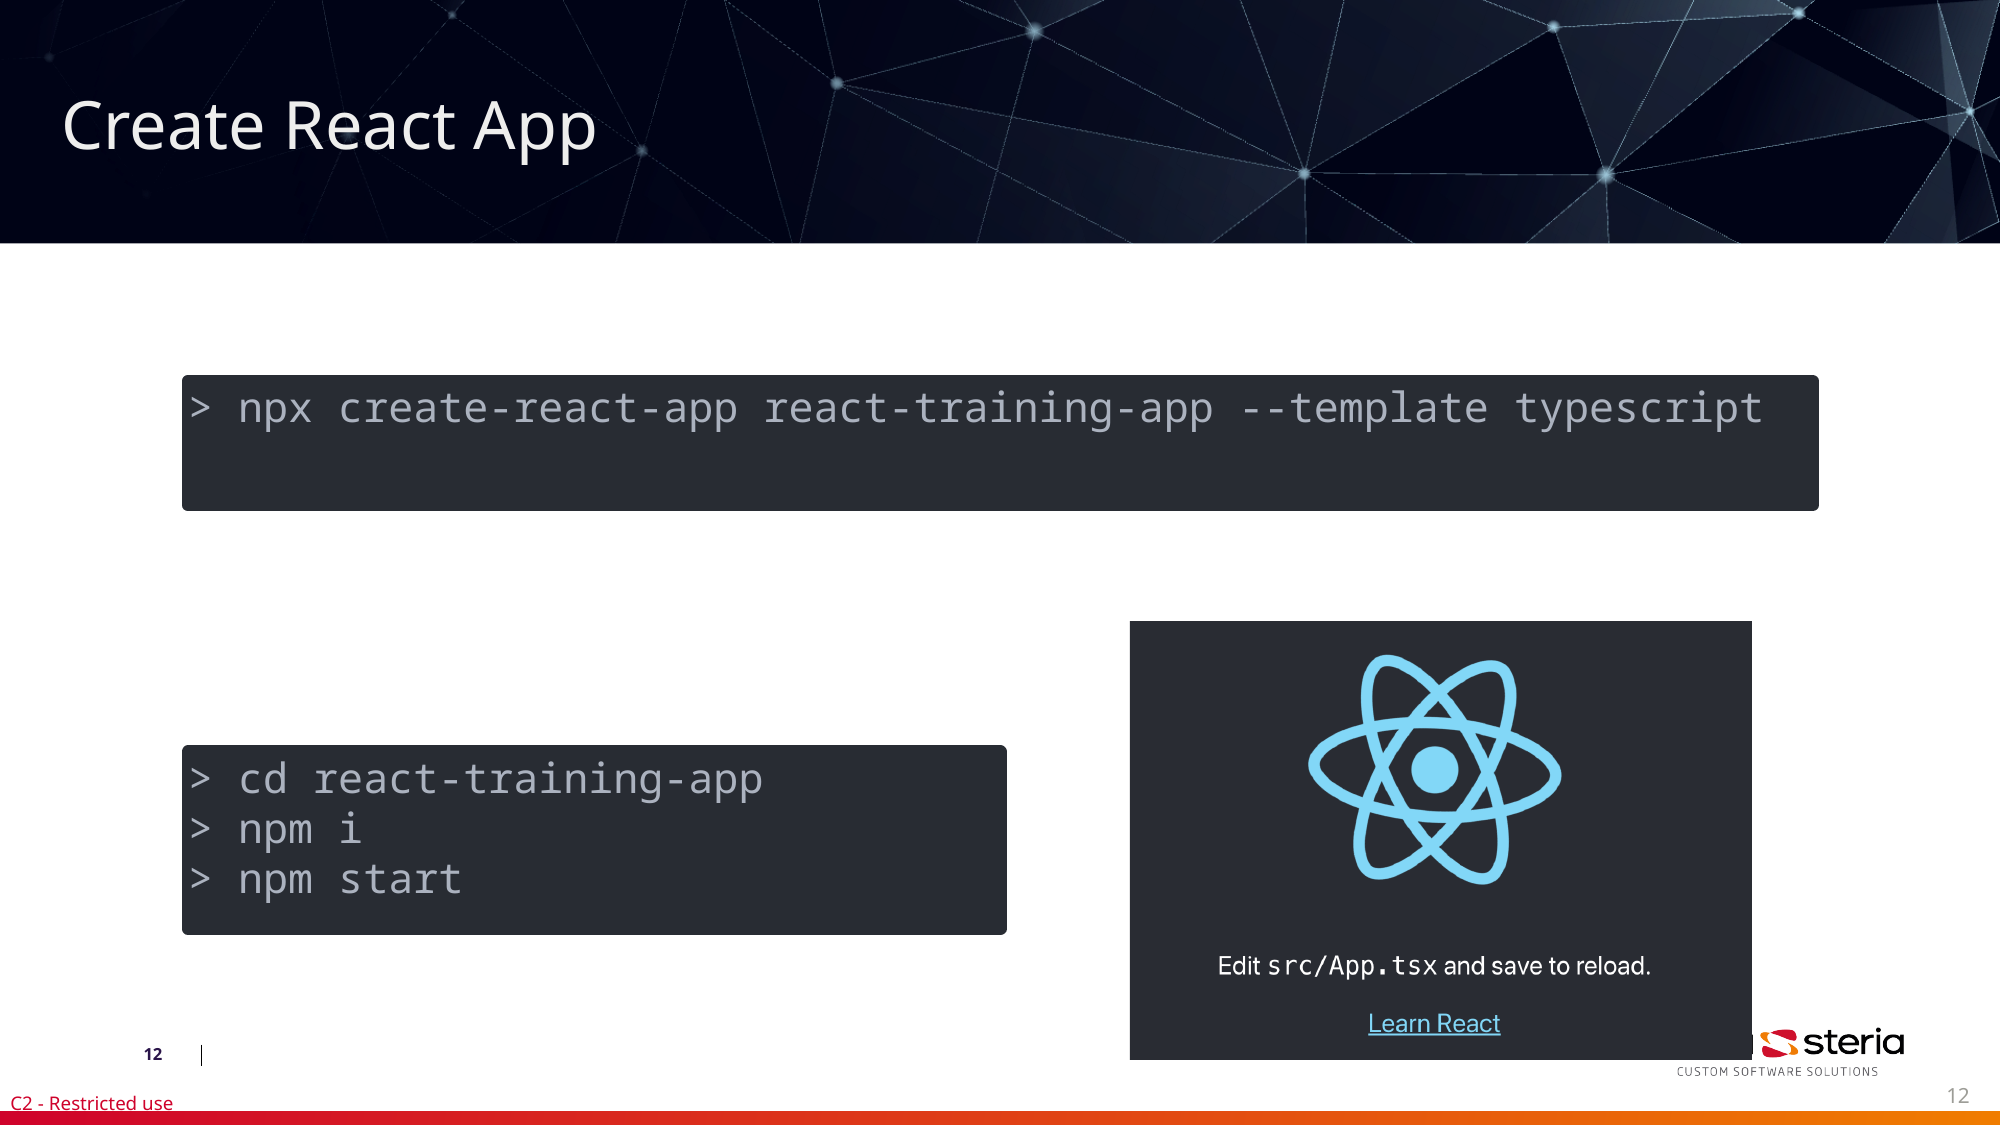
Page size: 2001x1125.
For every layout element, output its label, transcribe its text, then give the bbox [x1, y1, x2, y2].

text_box > npx create-react-app react-training-app --template typescript [188, 381, 1813, 506]
picture [1129, 621, 1923, 1096]
text_box > cd react-training-app > npm i > npm start [188, 751, 1001, 929]
list Create React App [55, 76, 1945, 220]
picture [0, 0, 2000, 244]
